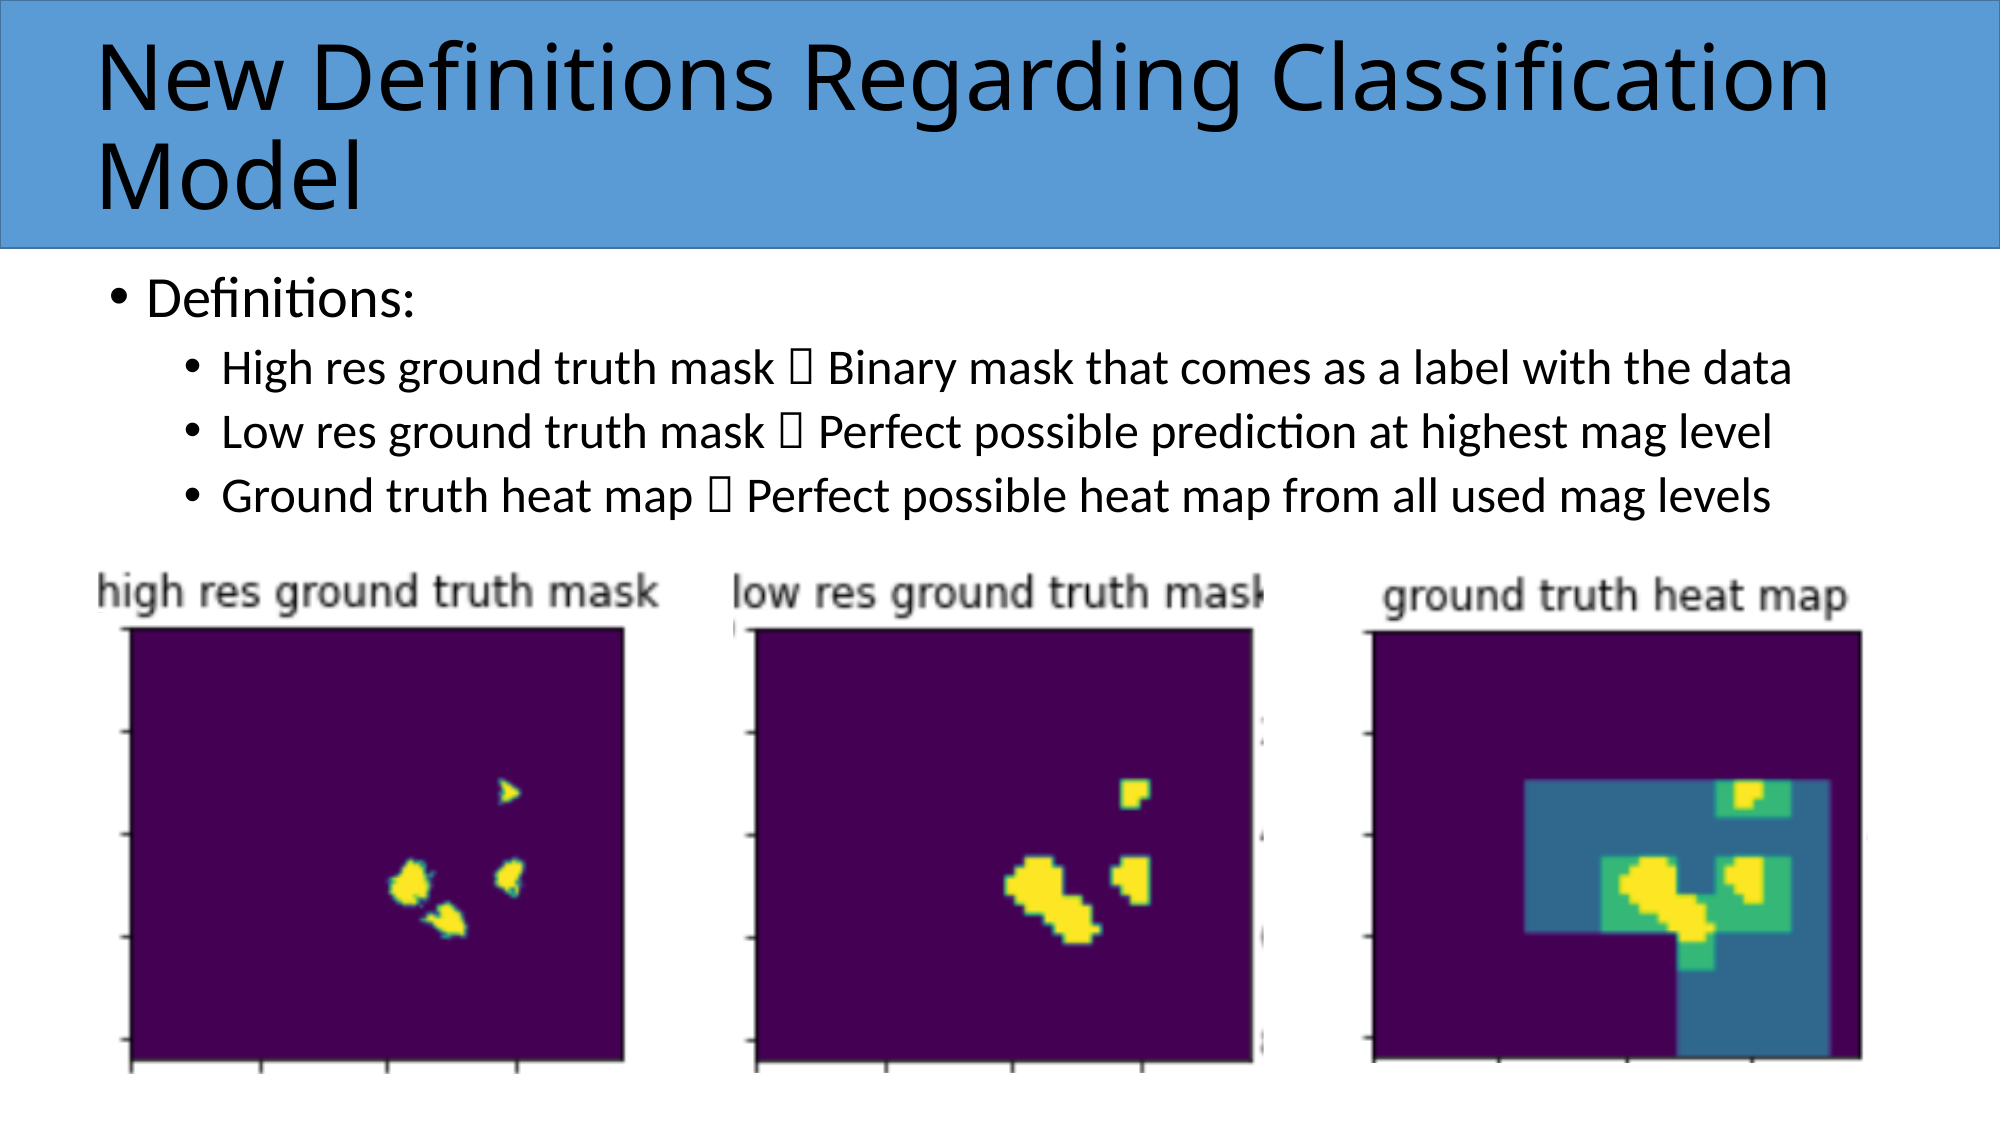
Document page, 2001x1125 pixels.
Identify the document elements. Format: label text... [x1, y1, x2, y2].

list Definitions: High res ground truth mask  Binary mask that comes as a label with the data Low res ground truth mask  Perfect possible prediction at highest mag level Ground truth heat map  Perfect possible heat map from all used mag levels [93, 260, 1890, 974]
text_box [0, 562, 1868, 1094]
title New Definitions Regarding Classification Model [79, 21, 1868, 239]
text_box [0, 0, 2000, 249]
